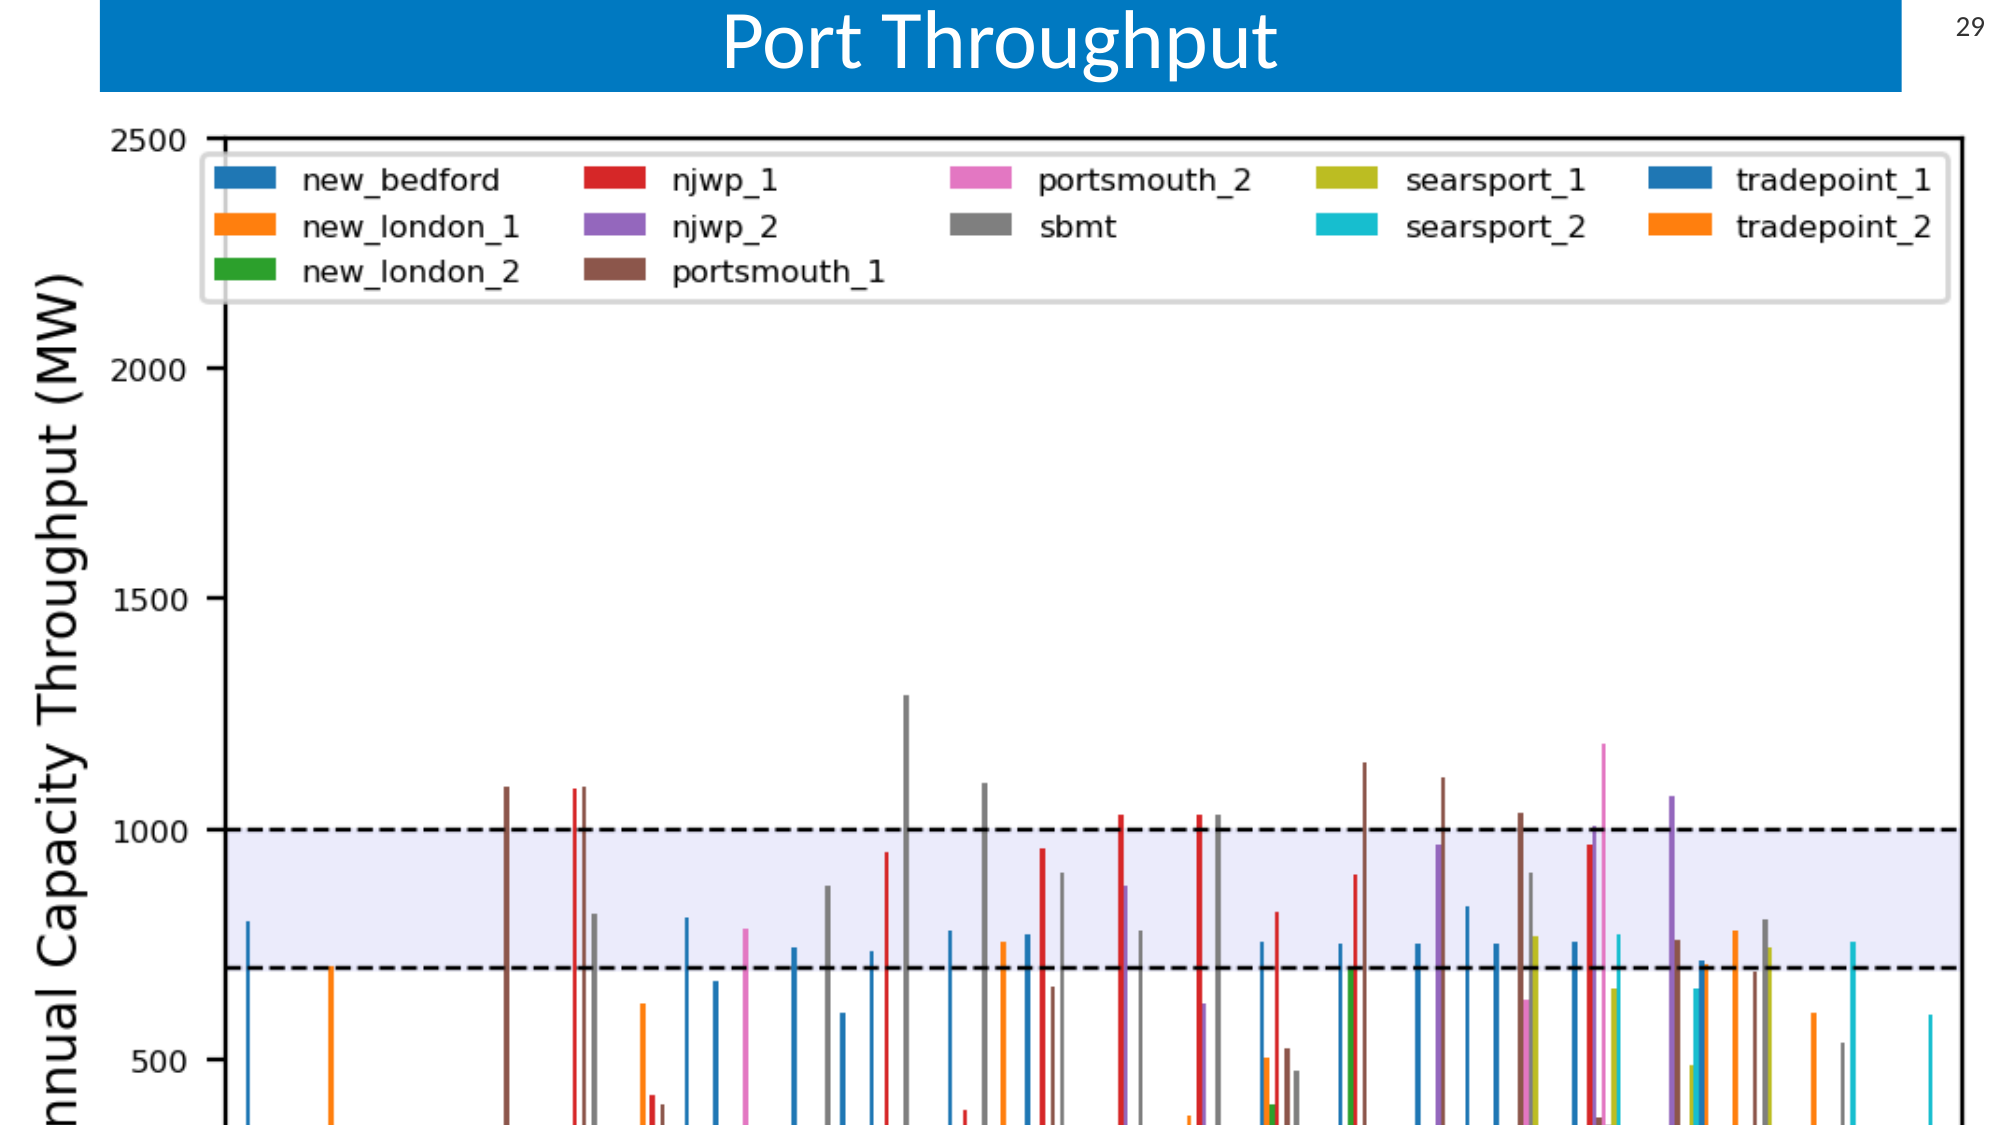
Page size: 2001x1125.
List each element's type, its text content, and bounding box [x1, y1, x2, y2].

picture [0, 92, 2000, 1125]
title Port Throughput [99, 0, 1902, 91]
